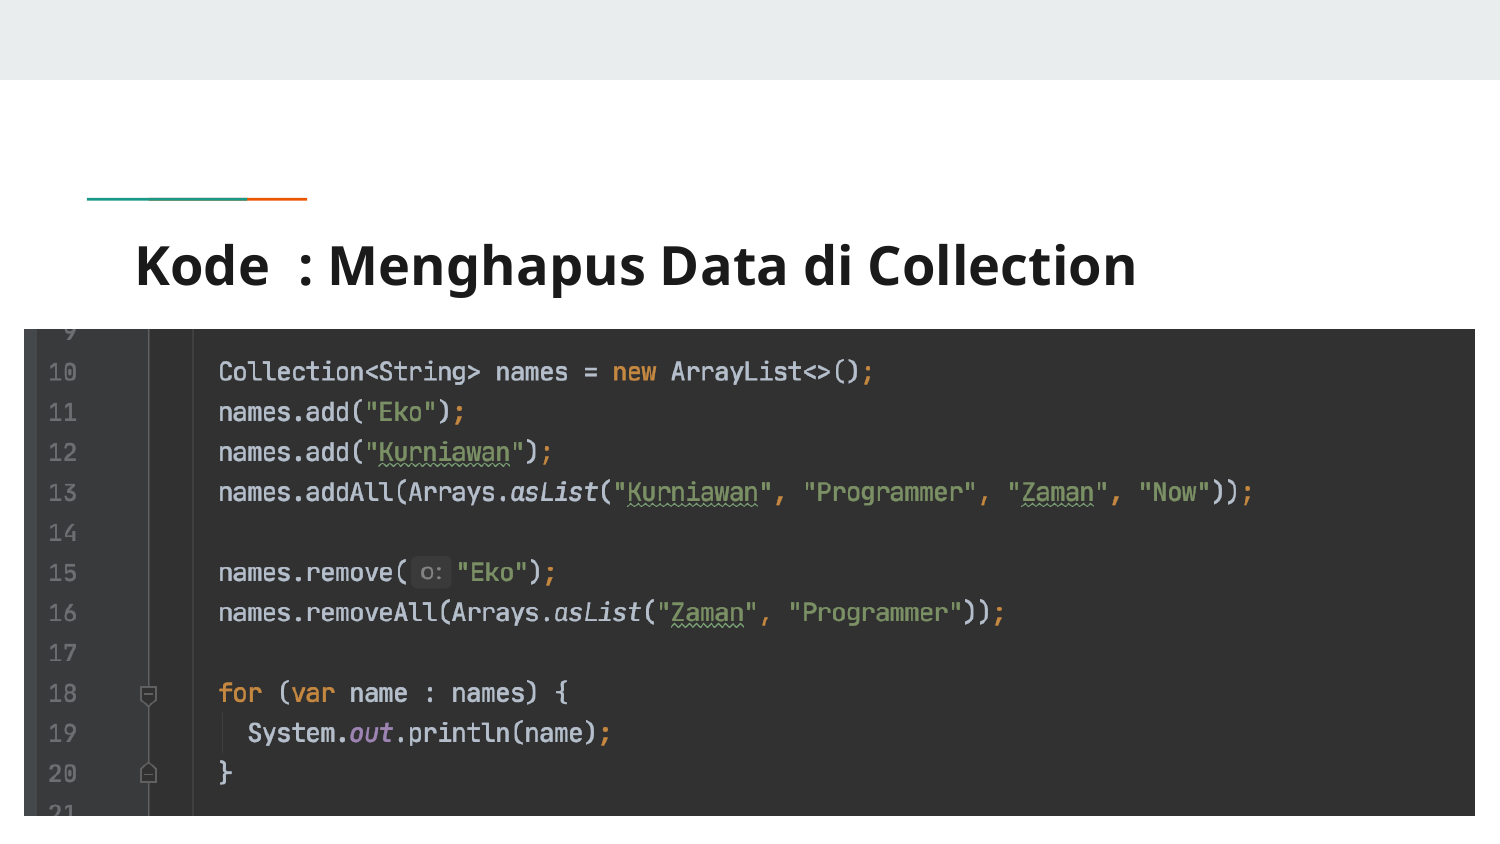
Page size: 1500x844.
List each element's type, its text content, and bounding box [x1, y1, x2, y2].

picture [24, 328, 1476, 817]
title Kode : Menghapus Data di Collection [119, 216, 1381, 305]
